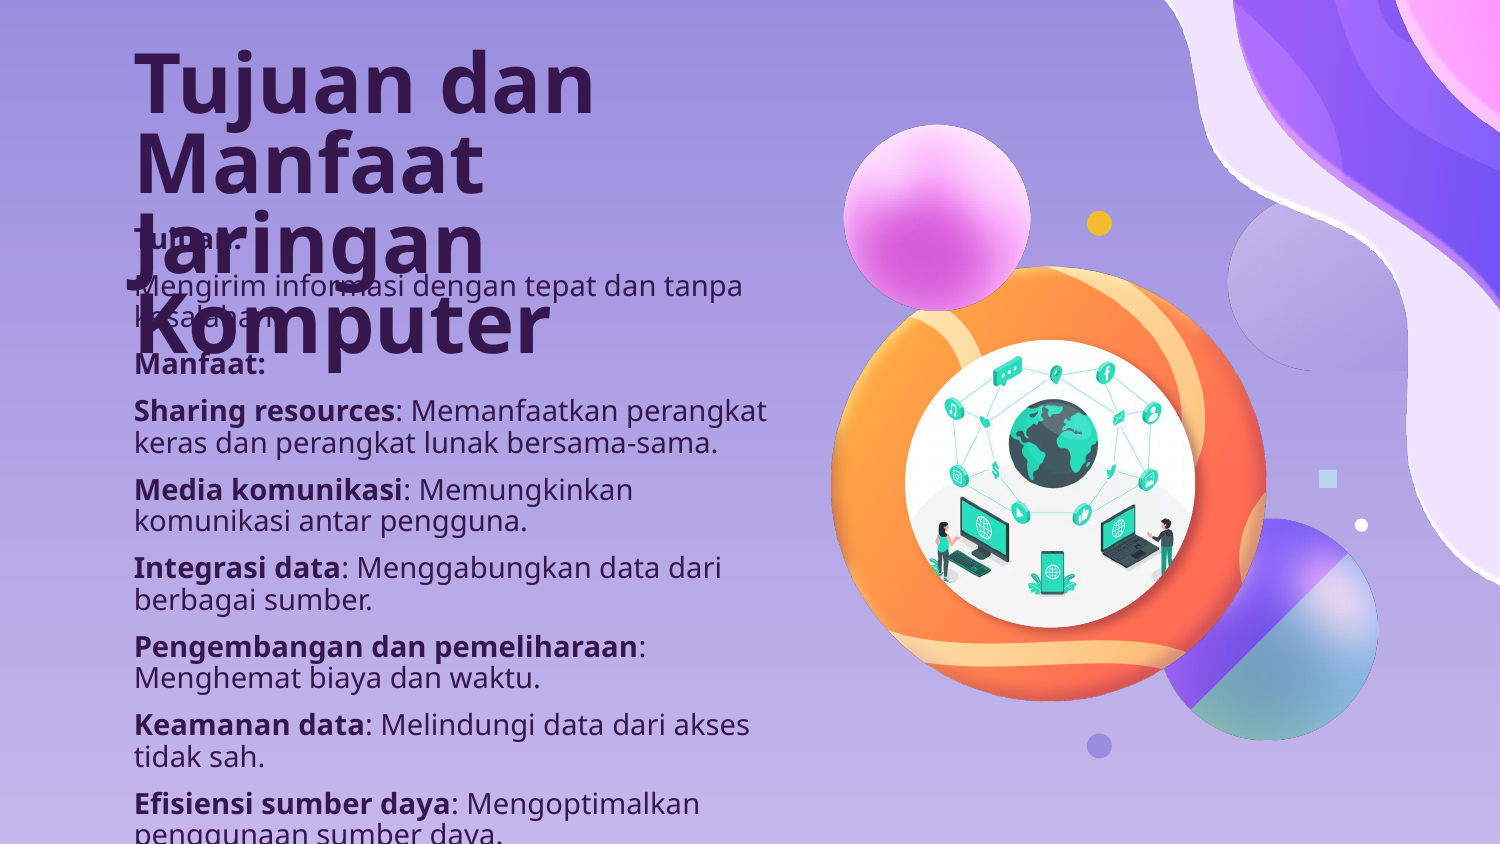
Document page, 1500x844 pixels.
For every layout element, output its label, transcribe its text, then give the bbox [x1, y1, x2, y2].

picture [826, 0, 1500, 743]
title Tujuan dan Manfaat Jaringan Komputer [118, 42, 812, 233]
list Tujuan: Mengirim informasi dengan tepat dan tanpa kesalahan. Manfaat: Sharing resources: Memanfaatkan perangkat keras dan perangkat lunak bersama-sama. Media komunikasi: Memungkinkan komunikasi antar pengguna. Integrasi data: Menggabungkan data dari berbagai sumber. Pengembangan dan pemeliharaan: Menghemat biaya dan waktu. Keamanan data: Melindungi data dari akses tidak sah. Efisiensi sumber daya: Mengoptimalkan penggunaan sumber daya. [118, 233, 812, 813]
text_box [1086, 210, 1369, 759]
